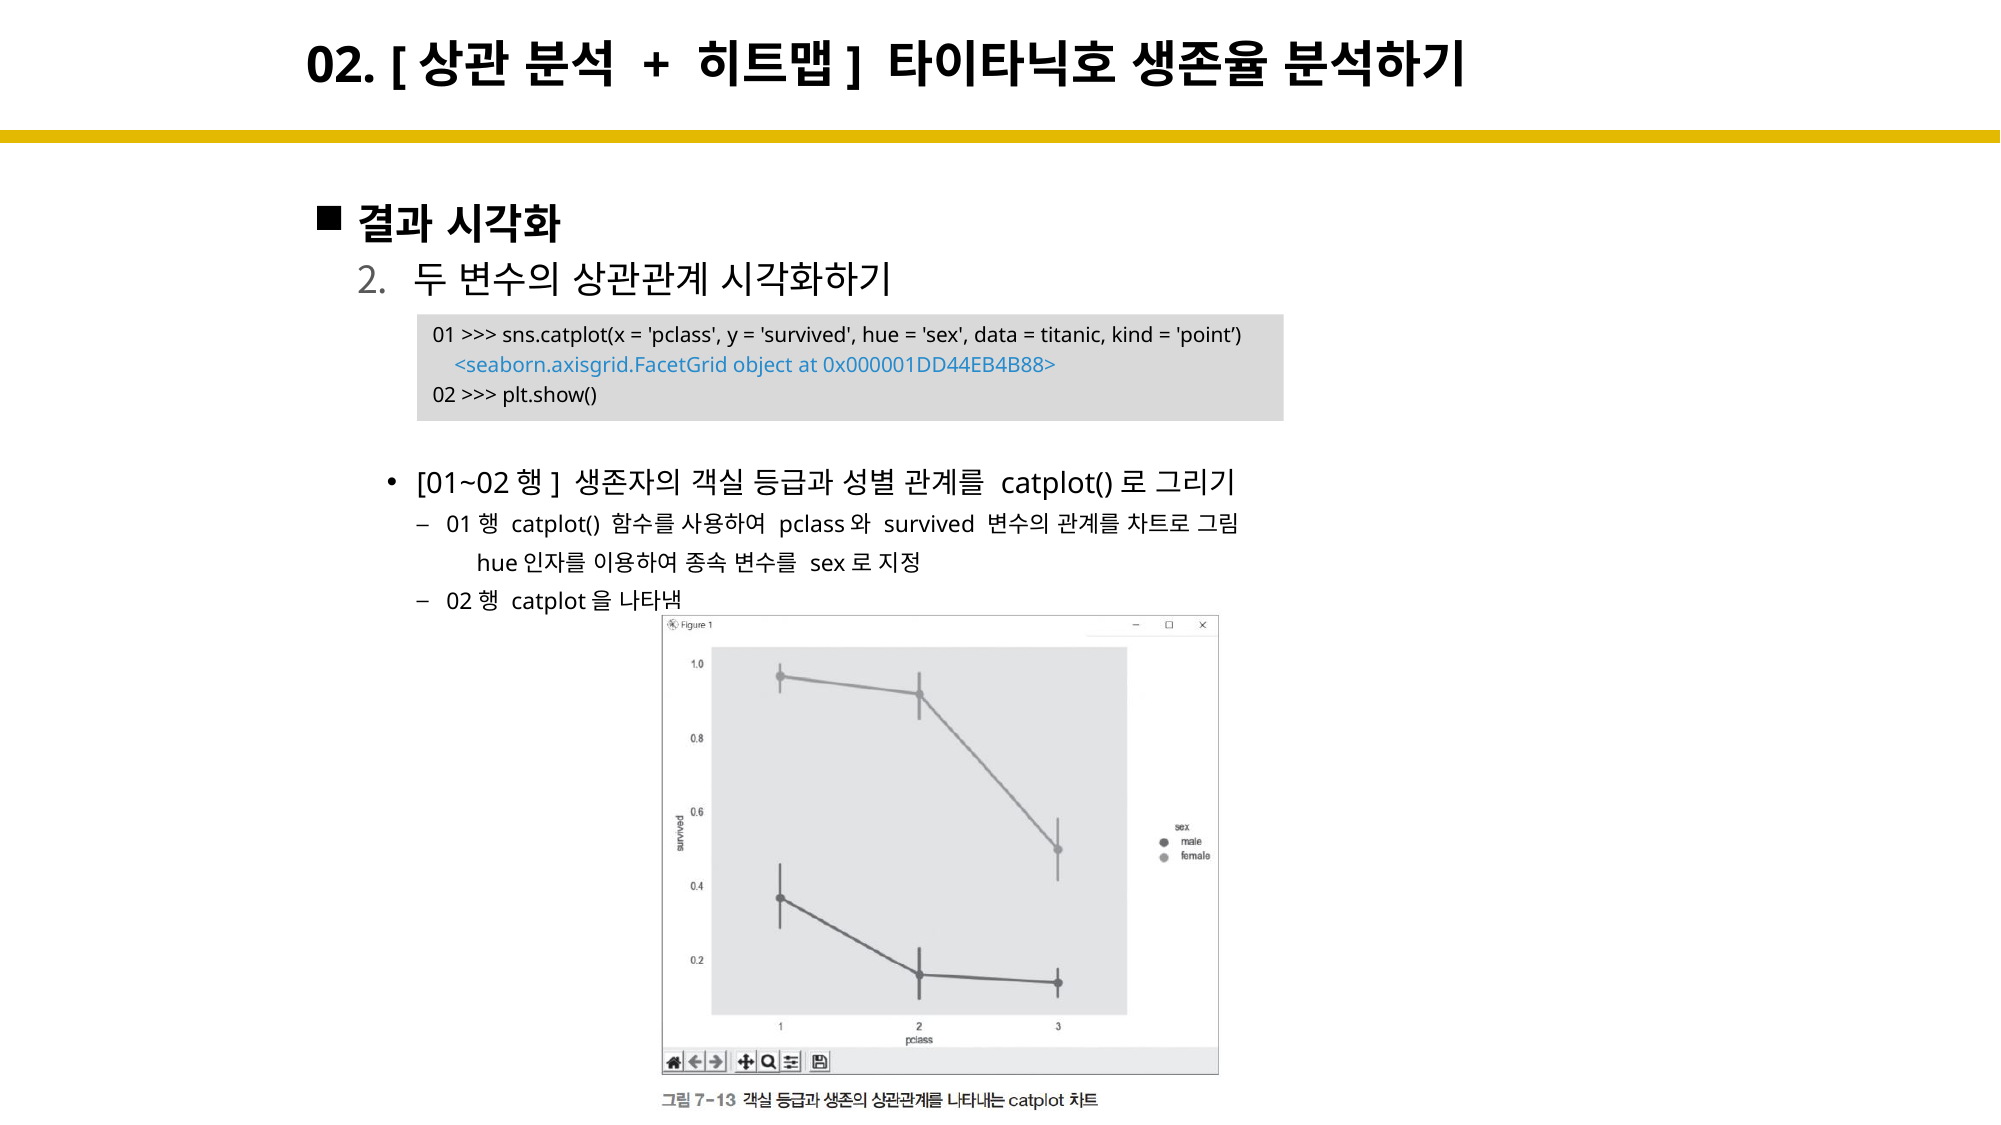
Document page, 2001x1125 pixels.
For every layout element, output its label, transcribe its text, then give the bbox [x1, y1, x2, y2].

title 02. [상관 분석 + 히트맵] 타이타닉호 생존율 분석하기 [291, 17, 1567, 107]
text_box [373, 314, 1296, 422]
picture [657, 609, 1225, 1111]
list 결과 시각화 두 변수의 상관관계 시각화하기 [01~02행] 생존자의 객실 등급과 성별 관계를 catplot()로 그리기 01행 catplot() 함수를 사용하여 pclass와 survived 변수의 관계를 차트로 그림 hue인자를 이용하여 종속 변수를 sex로 지정 02행 catplot을 나타냄 [298, 165, 1721, 894]
